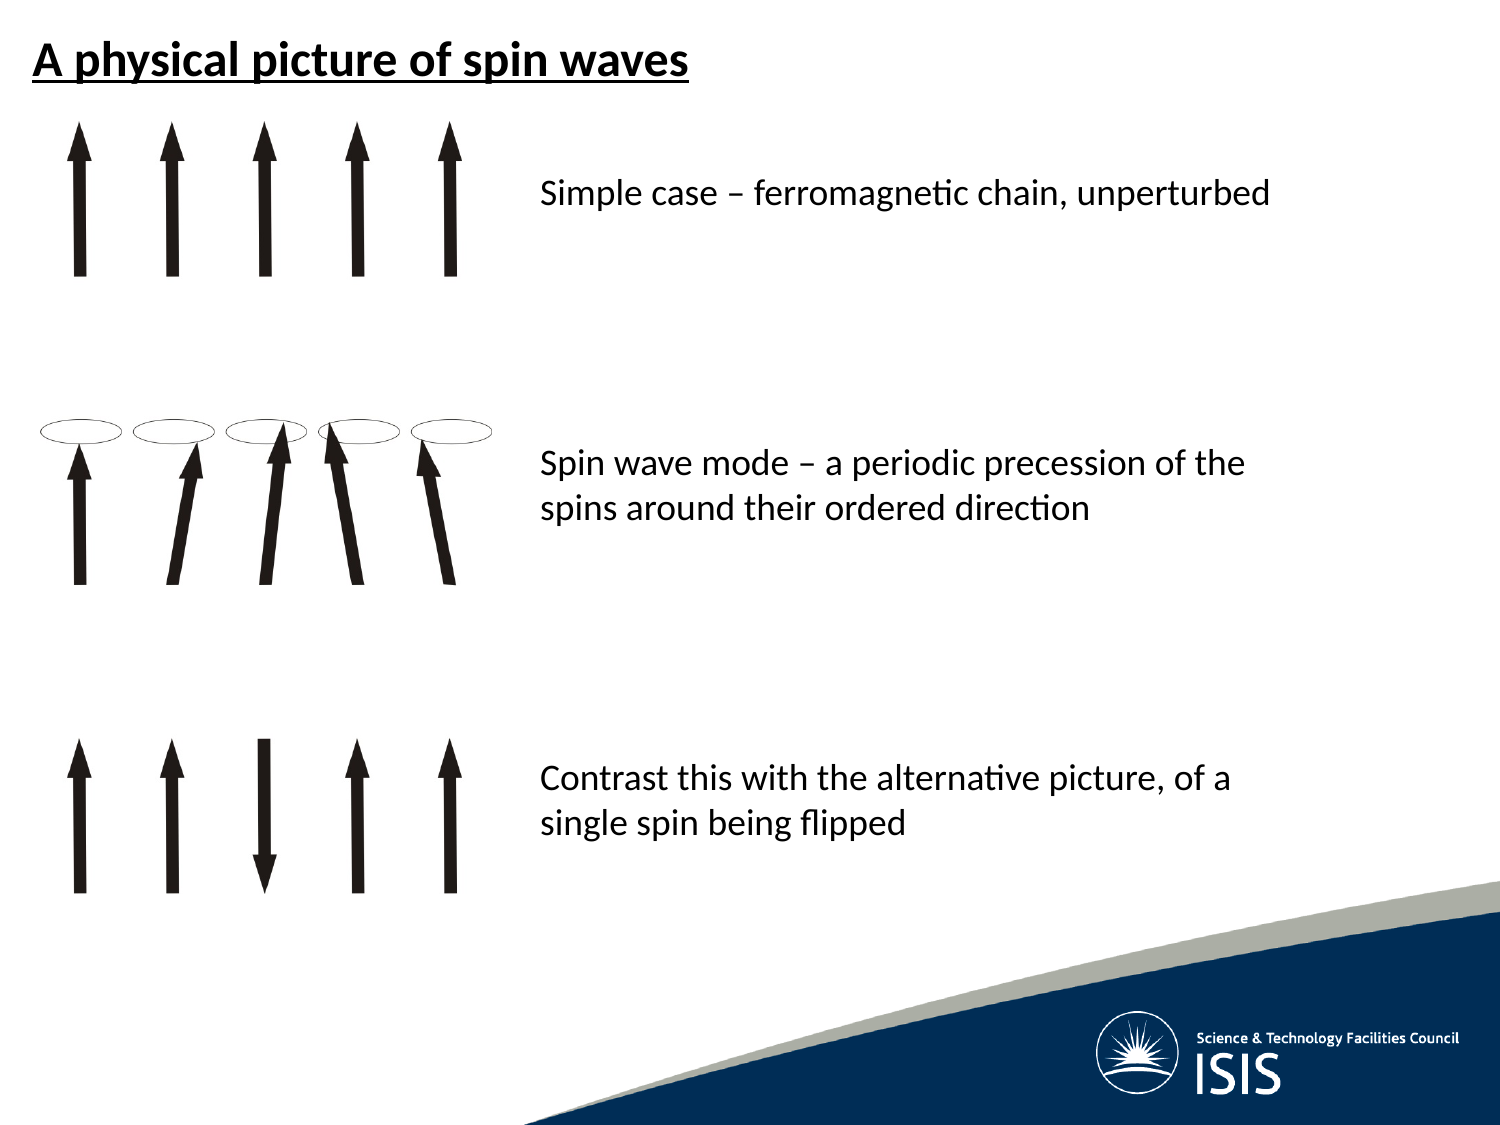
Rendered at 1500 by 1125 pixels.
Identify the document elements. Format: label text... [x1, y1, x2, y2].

text_box A physical picture of spin waves [17, 19, 1483, 94]
picture [0, 121, 1500, 1125]
text_box Simple case – ferromagnetic chain, unperturbed Spin wave mode – a periodic precession of the spins around their ordered direction Contrast this with the alternative picture, of a single spin being flipped [525, 160, 1341, 851]
